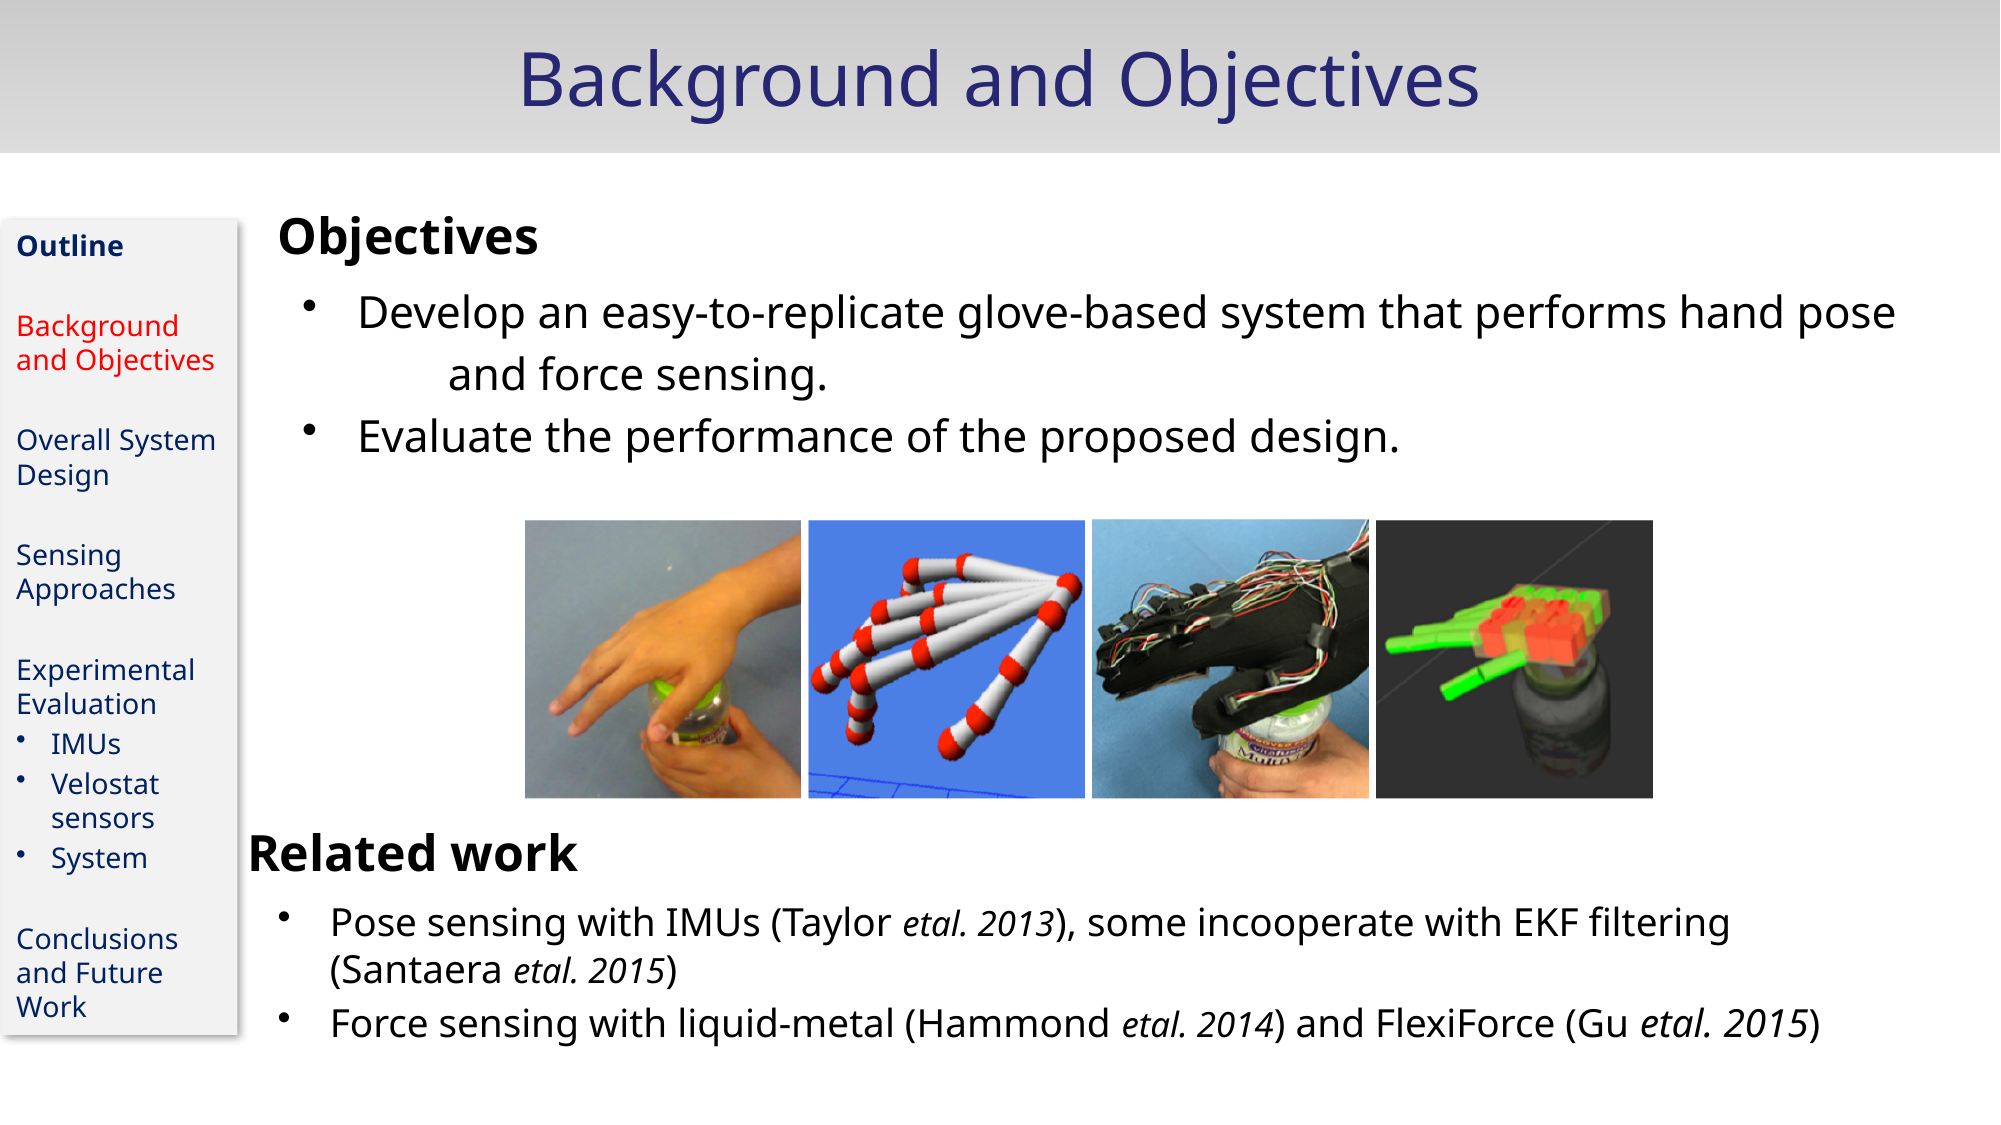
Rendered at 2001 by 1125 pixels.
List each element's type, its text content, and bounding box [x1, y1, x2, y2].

title Background and Objectives [0, 0, 2000, 153]
text_box Outline Background and Objectives Overall System Design Sensing Approaches Experimental Evaluation IMUs Velostat sensors System Conclusions and Future Work [1, 219, 238, 1035]
list Develop an easy-to-replicate glove-based system that performs hand pose and force sensing. Evaluate the performance of the proposed design. [287, 276, 1922, 519]
text_box Objectives [262, 197, 554, 272]
picture [524, 517, 1658, 800]
text_box Related work [232, 814, 594, 889]
text_box Pose sensing with IMUs (Taylor etal. 2013), some incooperate with EKF filtering (Santaera etal. 2015) Force sensing with liquid-metal (Hammond etal. 2014) and FlexiForce (Gu etal. 2015) [262, 890, 1875, 1066]
